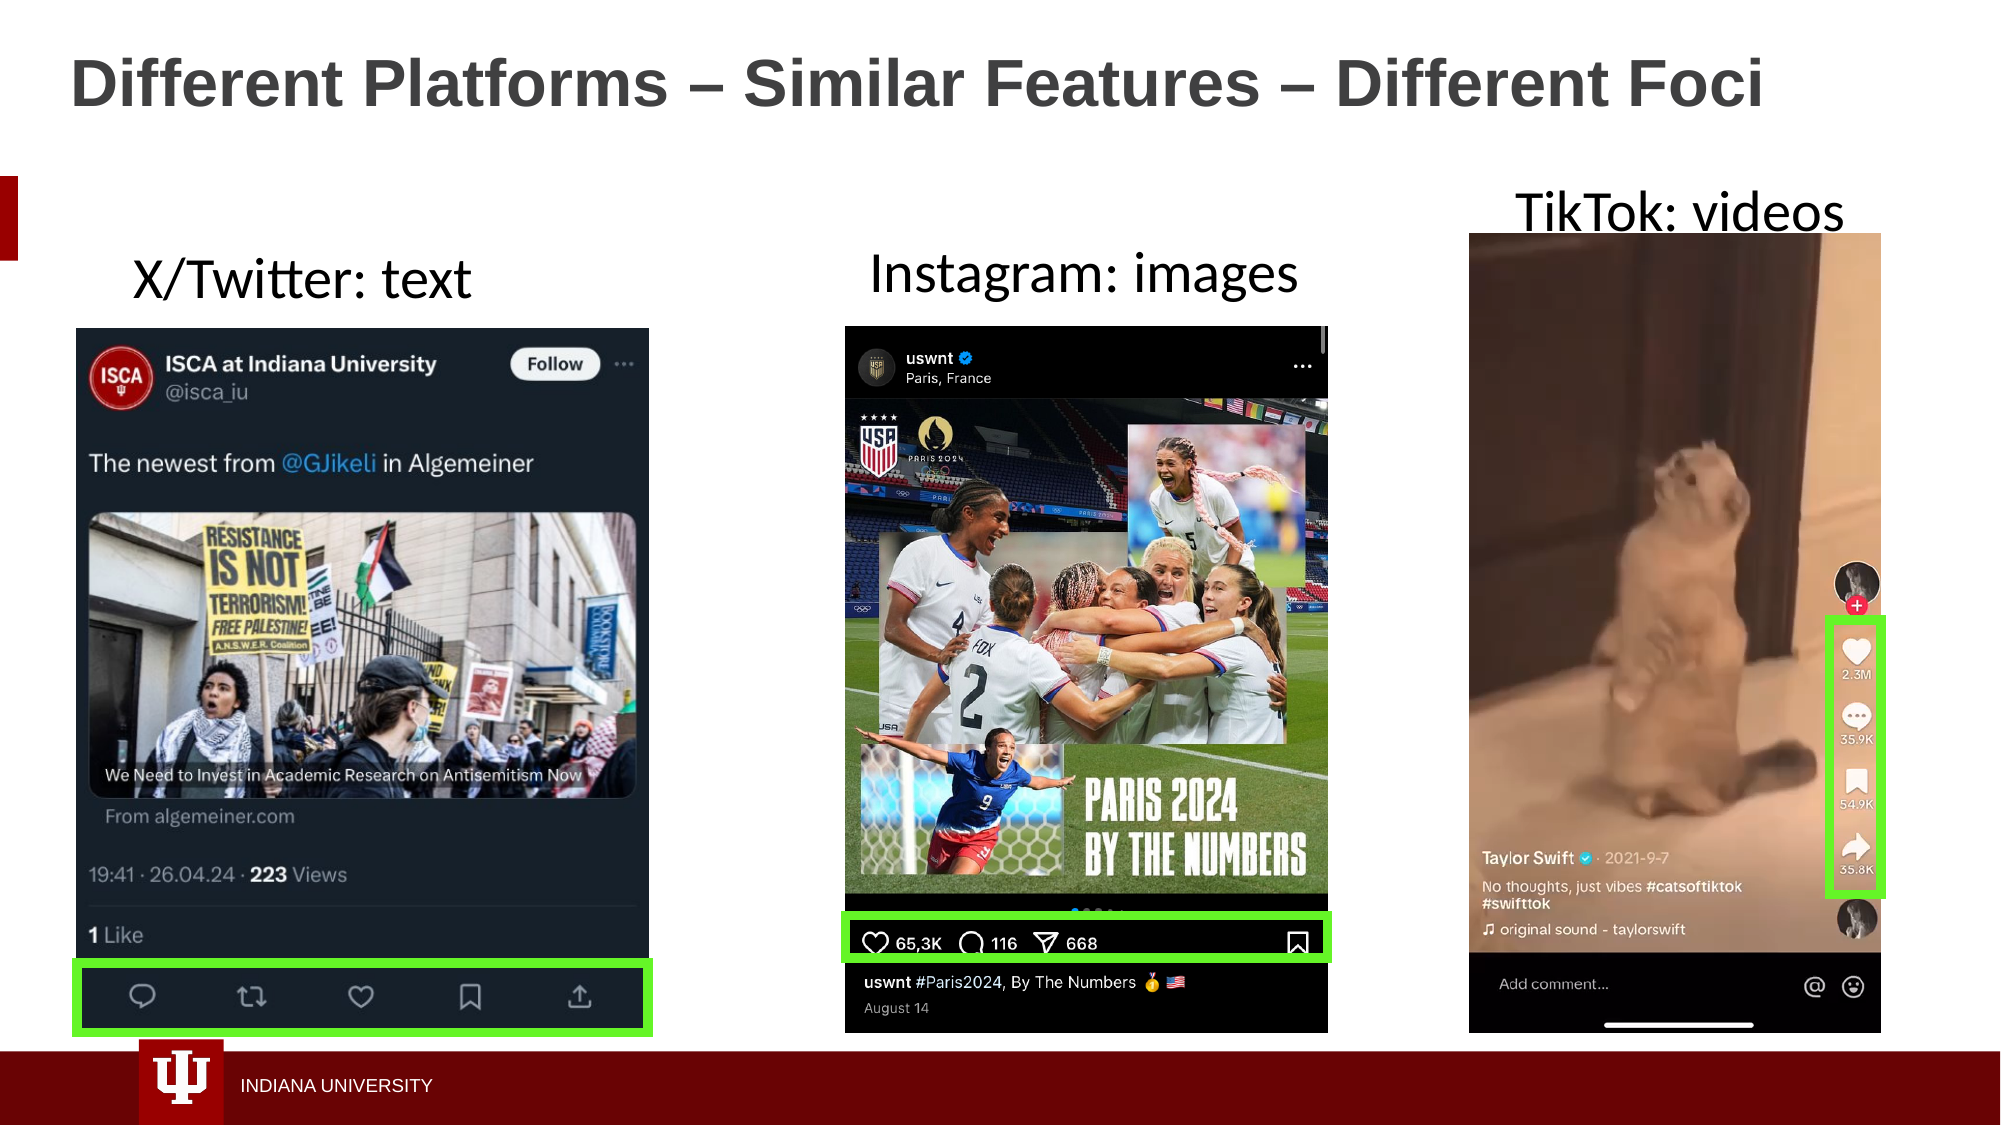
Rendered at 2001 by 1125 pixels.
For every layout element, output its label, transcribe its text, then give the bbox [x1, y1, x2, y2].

picture [844, 326, 1328, 1033]
text_box X/Twitter: text [118, 232, 762, 318]
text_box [1468, 232, 1882, 1034]
picture [76, 328, 649, 1036]
text_box Instagram: images [792, 226, 1376, 312]
picture [153, 1050, 210, 1104]
text_box TikTok: videos [1499, 166, 1944, 252]
title Different Platforms – Similar Features – Different Foci [55, 27, 1806, 133]
